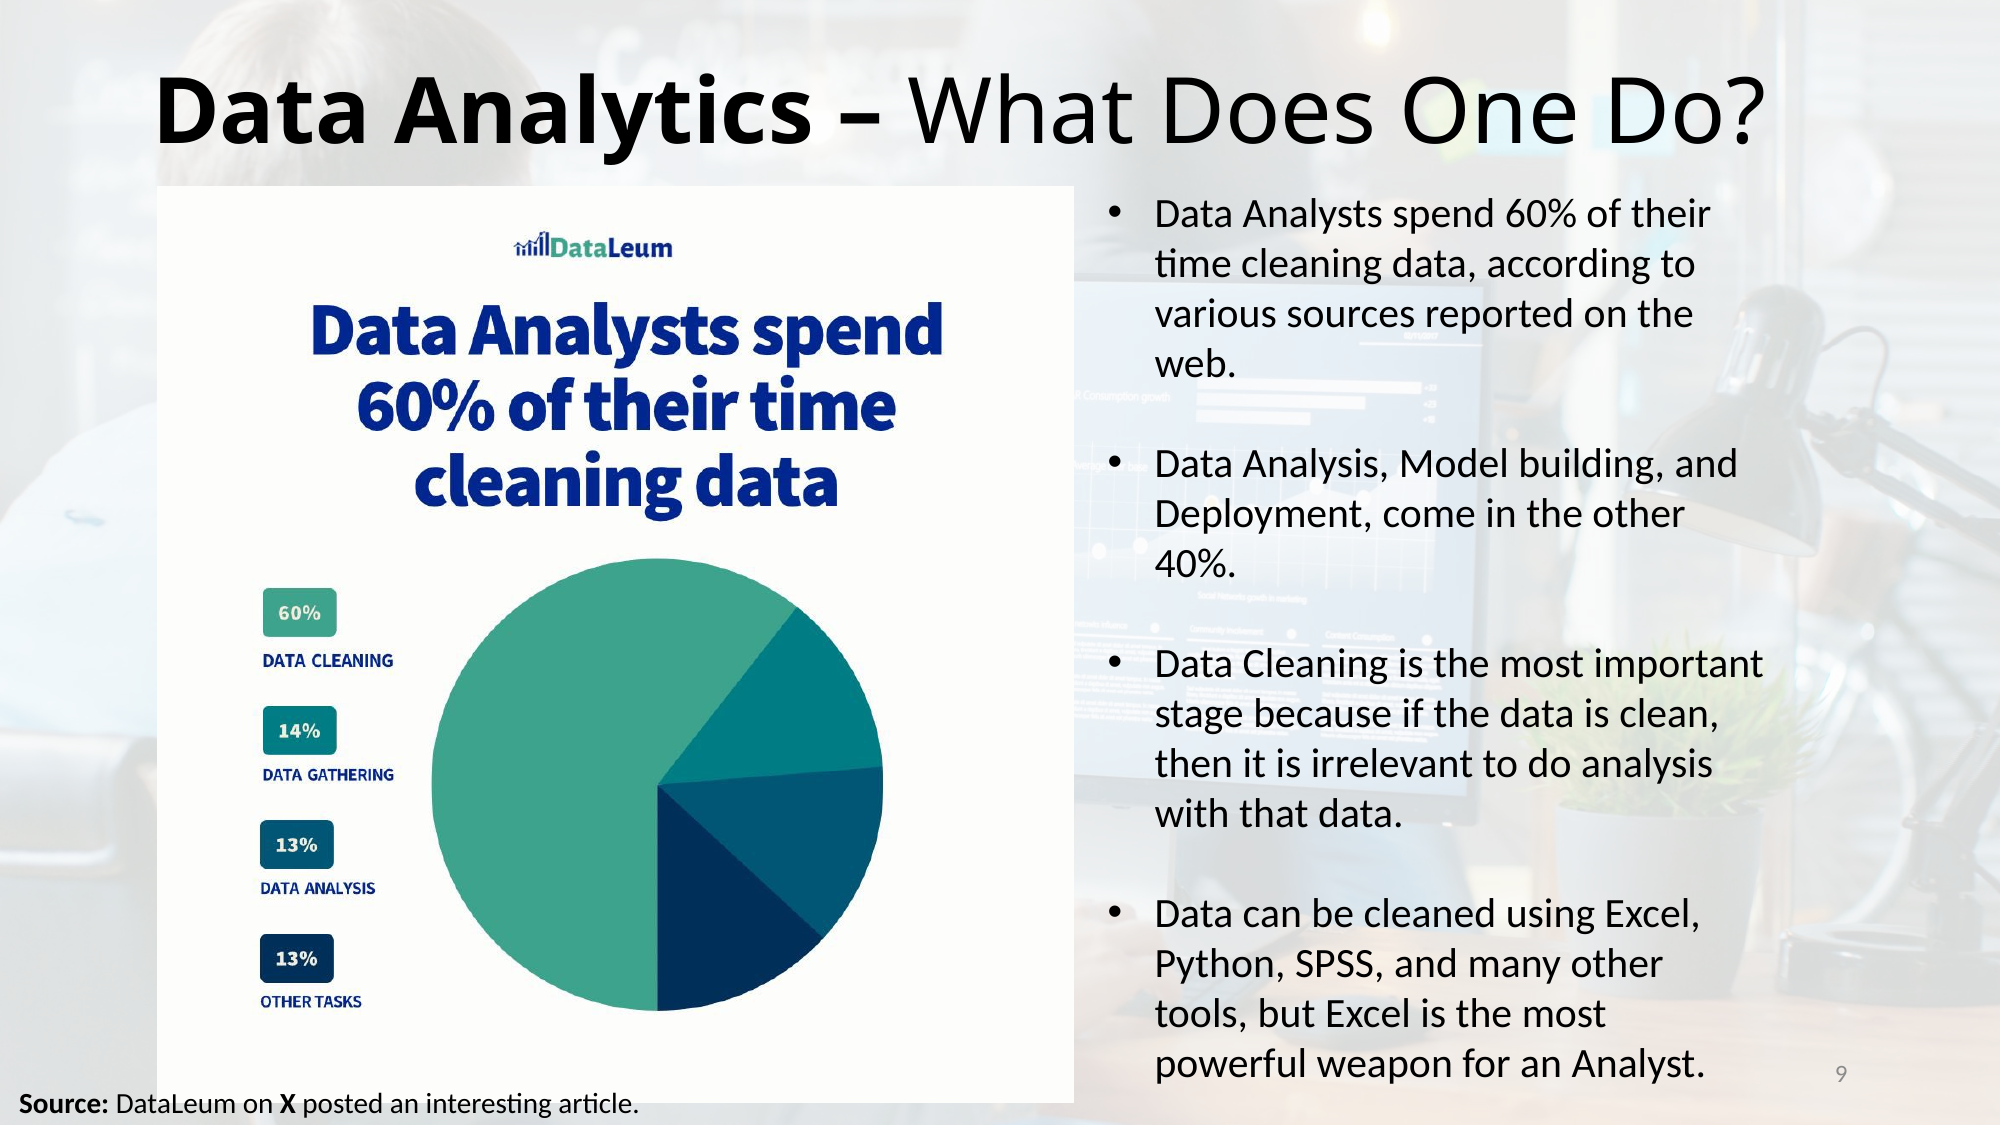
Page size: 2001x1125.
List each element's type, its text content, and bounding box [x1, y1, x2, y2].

text_box Data Analysts spend 60% of their time cleaning data, according to various sources reported on the web. Data Analysis, Model building, and Deployment, come in the other 40%. Data Cleaning is the most important stage because if the data is clean, then it is irrelevant to do analysis with that data. Data can be cleaned using Excel, Python, SPSS, and many other tools, but Excel is the most powerful weapon for an Analyst. [1092, 178, 1782, 1094]
text_box Source: DataLeum on X posted an interesting article. [4, 1077, 656, 1125]
picture [156, 186, 1074, 1103]
slide_number 9 [1412, 1042, 1863, 1103]
text_box Data Analytics – What Does One Do? [137, 56, 1863, 275]
